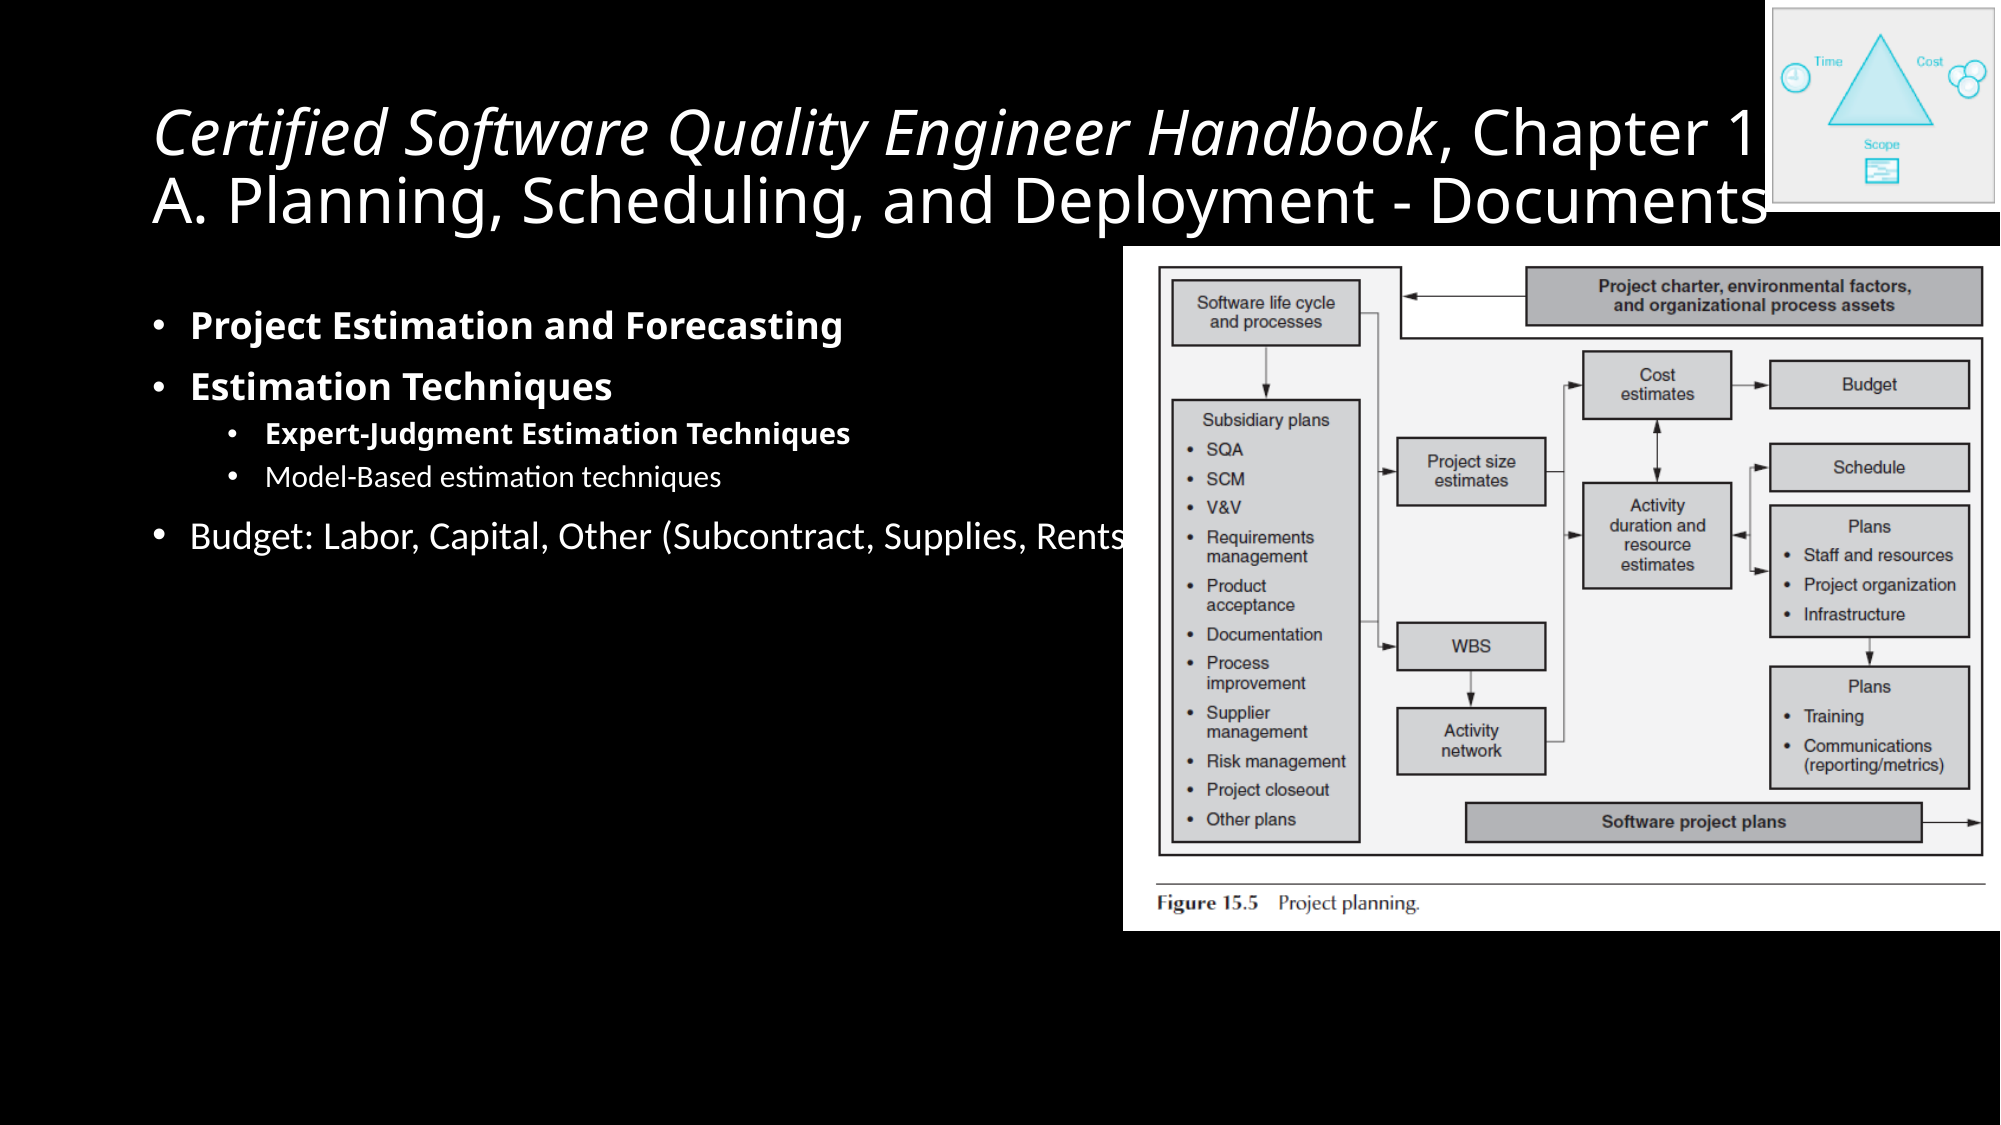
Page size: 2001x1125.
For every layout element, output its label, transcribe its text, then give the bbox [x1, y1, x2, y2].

picture [1765, 0, 2000, 213]
title Certified Software Quality Engineer Handbook, Chapter 15 A. Planning, Scheduling, and Deployment - Documents [137, 59, 1863, 278]
picture [1123, 246, 2000, 931]
list Project Estimation and Forecasting Estimation Techniques Expert-Judgment Estimation Techniques Model-Based estimation techniques Budget: Labor, Capital, Other (Subcontract, Supplies, Rents) [137, 299, 1863, 1014]
